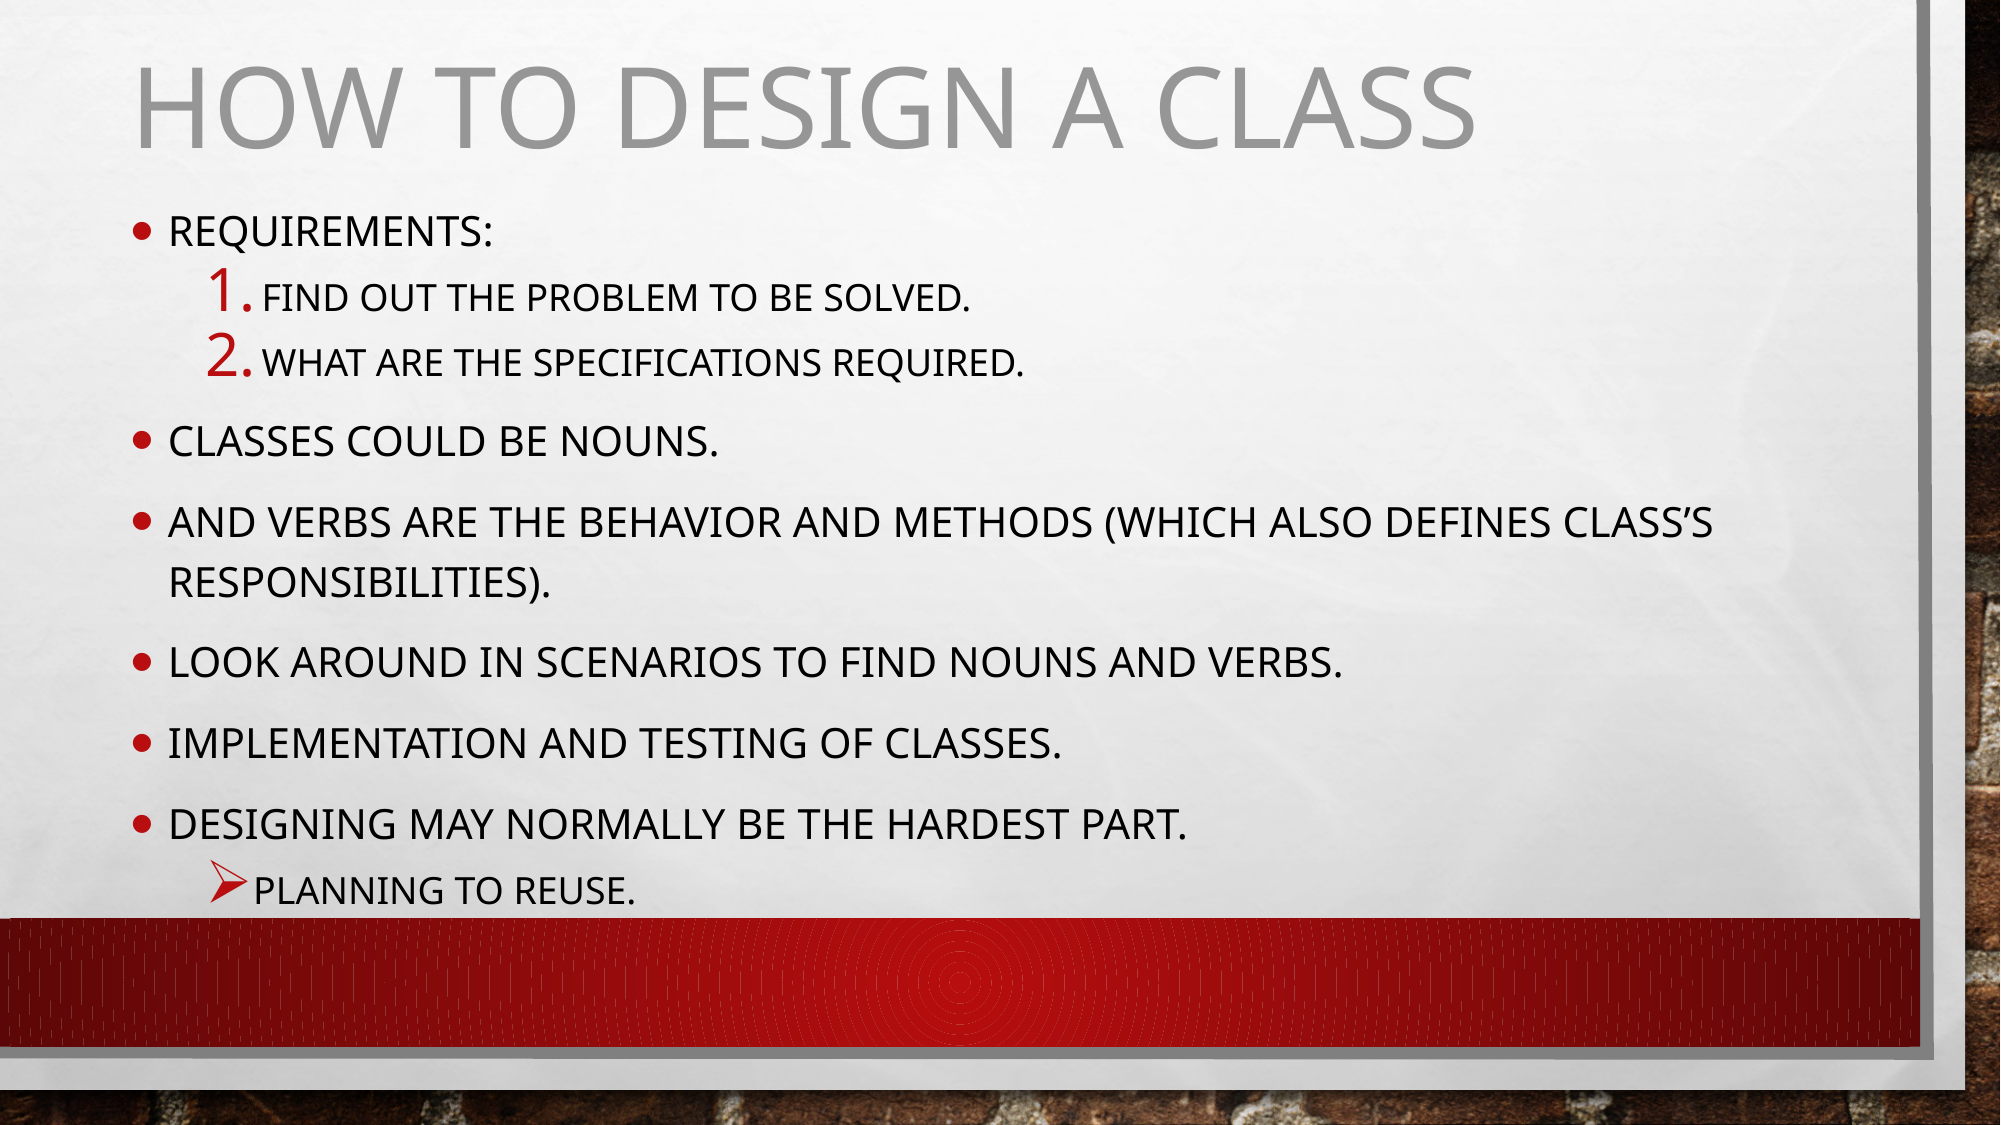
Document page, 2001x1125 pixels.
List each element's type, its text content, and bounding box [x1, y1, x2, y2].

title How to design a class [115, 0, 1885, 224]
list Requirements: Find out the problem to be solved. What are the specifications required. Classes could be nouns. And verbs are the behavior and methods (which also defines class’s responsibilities). Look around in scenarios to find nouns and verbs. Implementation and testing of classes. Designing may normally be the hardest part. Planning to reuse. [115, 175, 1805, 932]
picture [0, 0, 2000, 1125]
